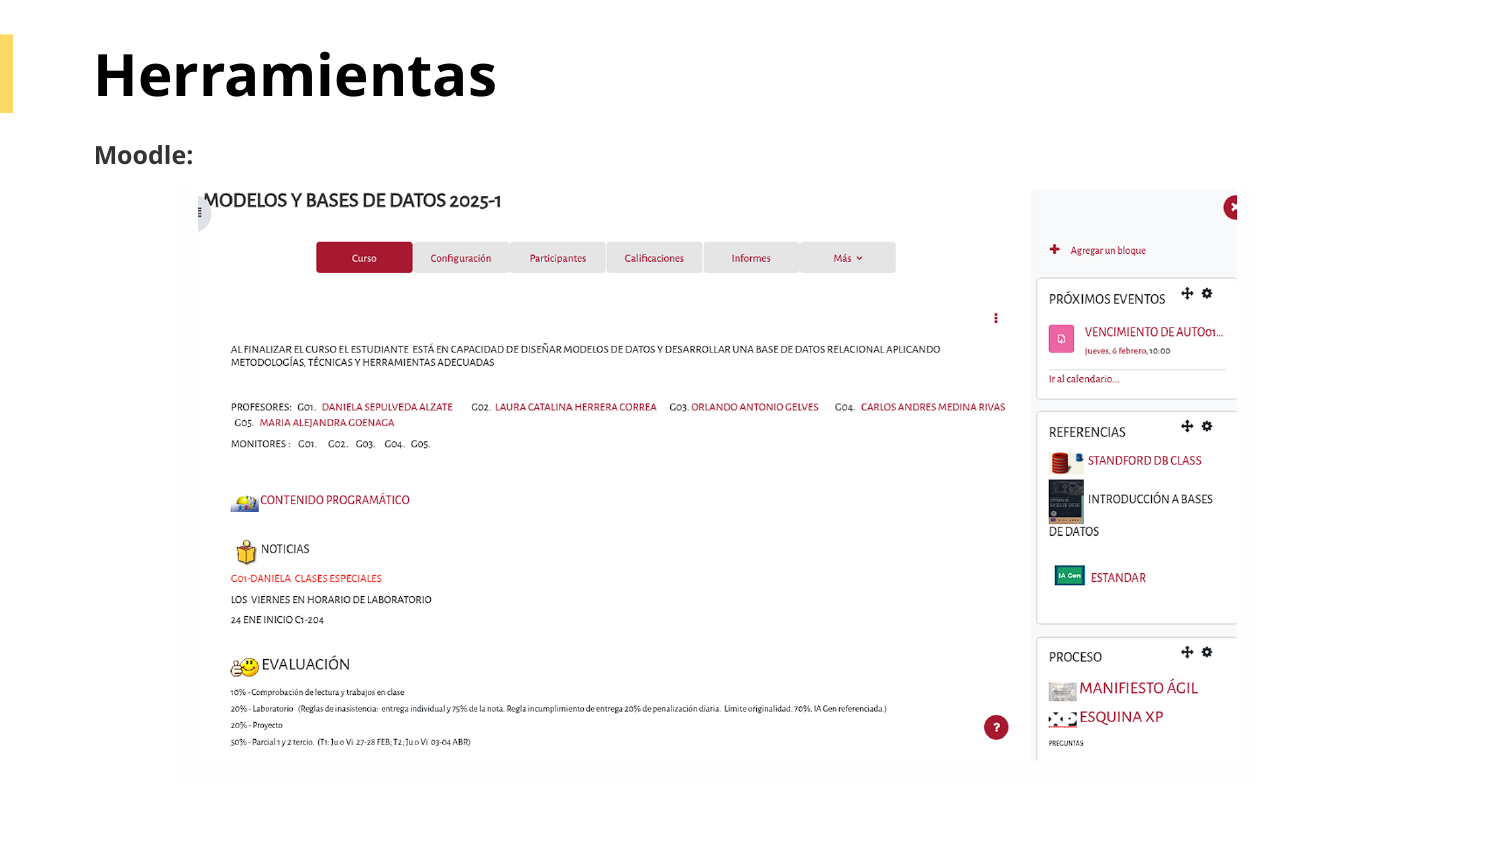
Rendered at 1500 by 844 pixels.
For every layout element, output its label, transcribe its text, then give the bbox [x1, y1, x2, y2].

picture [175, 188, 1252, 787]
text_box Herramientas [78, 23, 986, 124]
text_box [0, 34, 14, 113]
text_box Moodle: [78, 124, 1017, 268]
